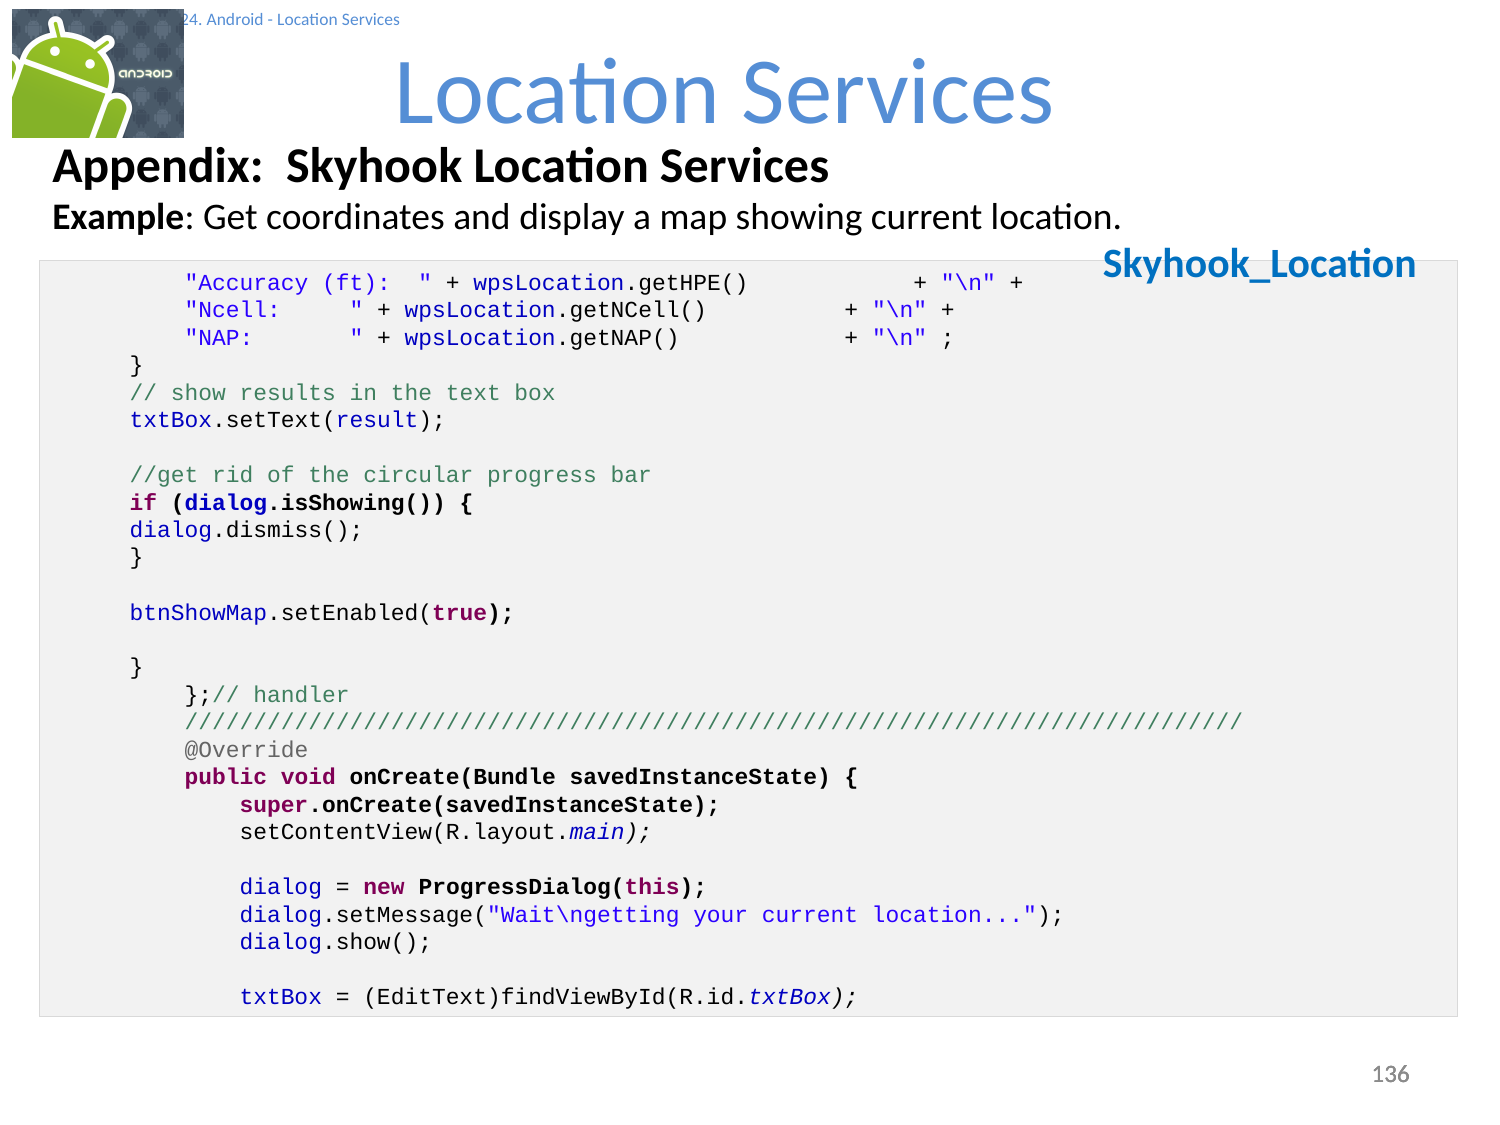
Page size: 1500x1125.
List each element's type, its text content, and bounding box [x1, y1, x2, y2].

text_box Appendix: Skyhook Location Services Example: Get coordinates and display a map showing current location. [37, 124, 1438, 245]
text_box Skyhook_Location [1043, 228, 1432, 294]
picture [12, 9, 184, 138]
text_box 136 [1074, 1042, 1425, 1103]
text_box "Accuracy (ft): " + wpsLocation.getHPE() + "\n" + "Ncell: " + wpsLocation.getNCell() + "\n" + "NAP: " + wpsLocation.getNAP() + "\n" ; } // show results in the text box txtBox.setText(result); //get rid of the circular progress bar if (dialog.isShowing()) { dialog.dismiss(); } btnShowMap.setEnabled(true); } };// handler ///////////////////////////////////////////////////////////////////////////// @Override public void onCreate(Bundle savedInstanceState) { super.onCreate(savedInstanceState); setContentView(R.layout.main); dialog = new ProgressDialog(this); dialog.setMessage("Wait\ngetting your current location..."); dialog.show(); txtBox = (EditText)findViewById(R.id.txtBox); [39, 260, 1458, 1017]
text_box 24. Android - Location Services Location Services [181, 7, 1400, 124]
